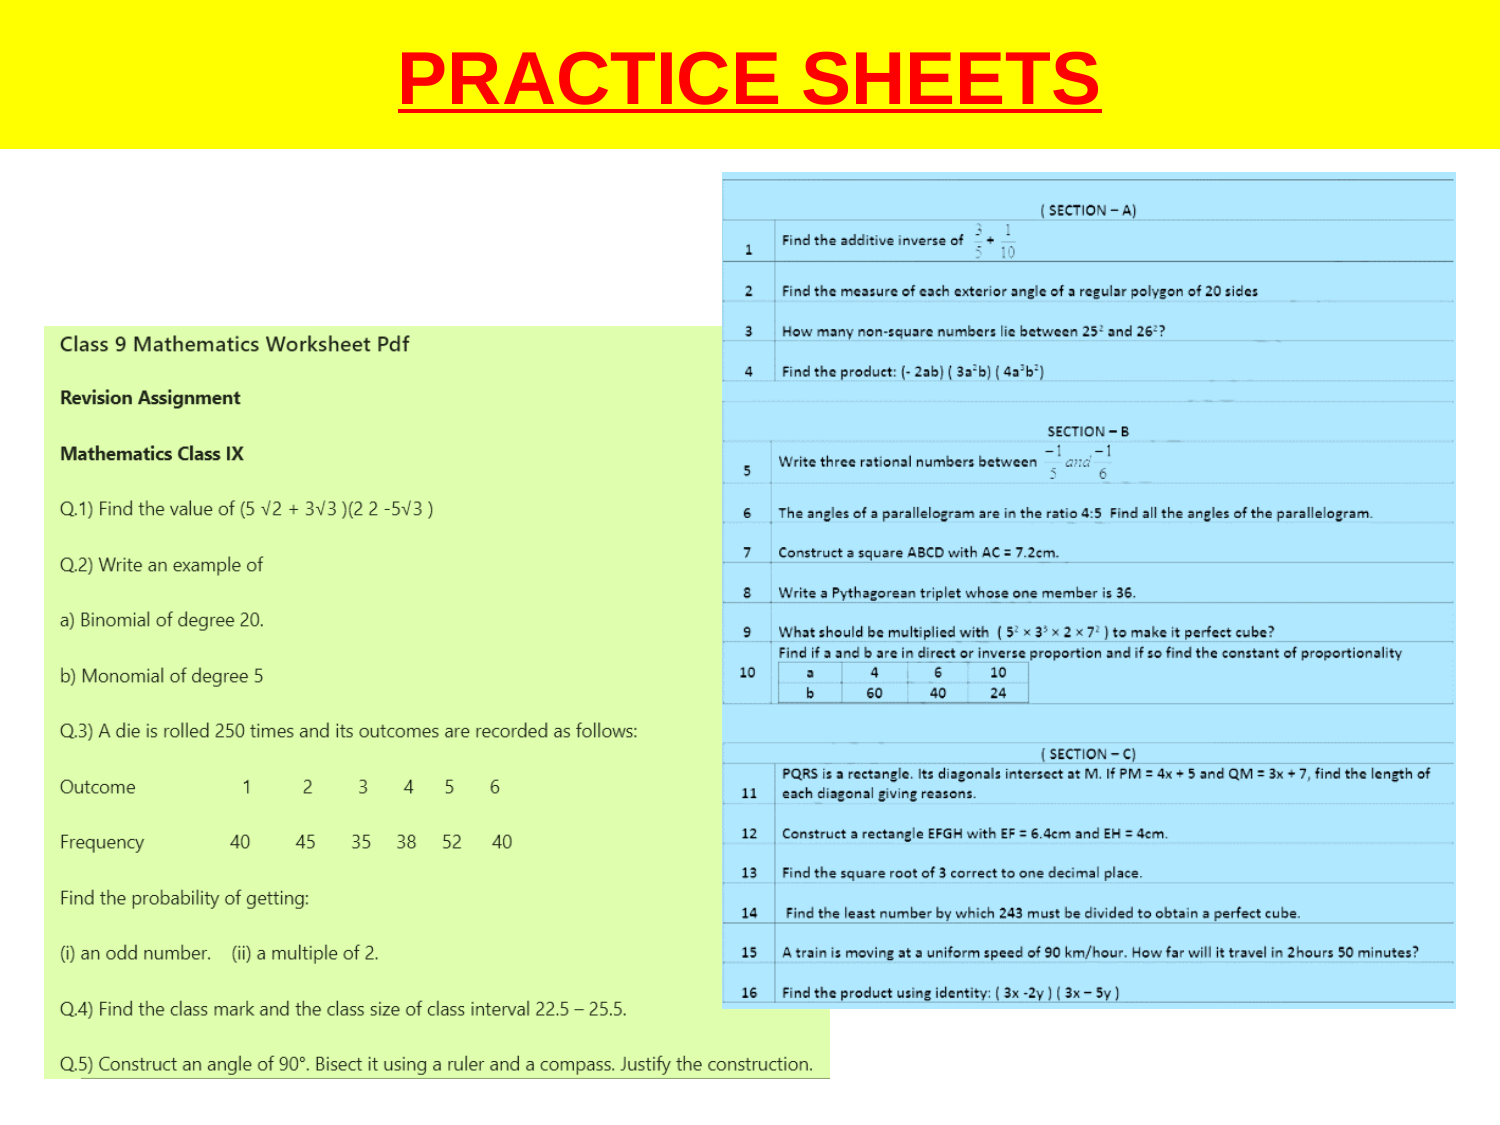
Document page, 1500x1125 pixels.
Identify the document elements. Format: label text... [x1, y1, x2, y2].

title PRACTICE SHEETS [0, 0, 1500, 149]
picture [44, 172, 1456, 1079]
